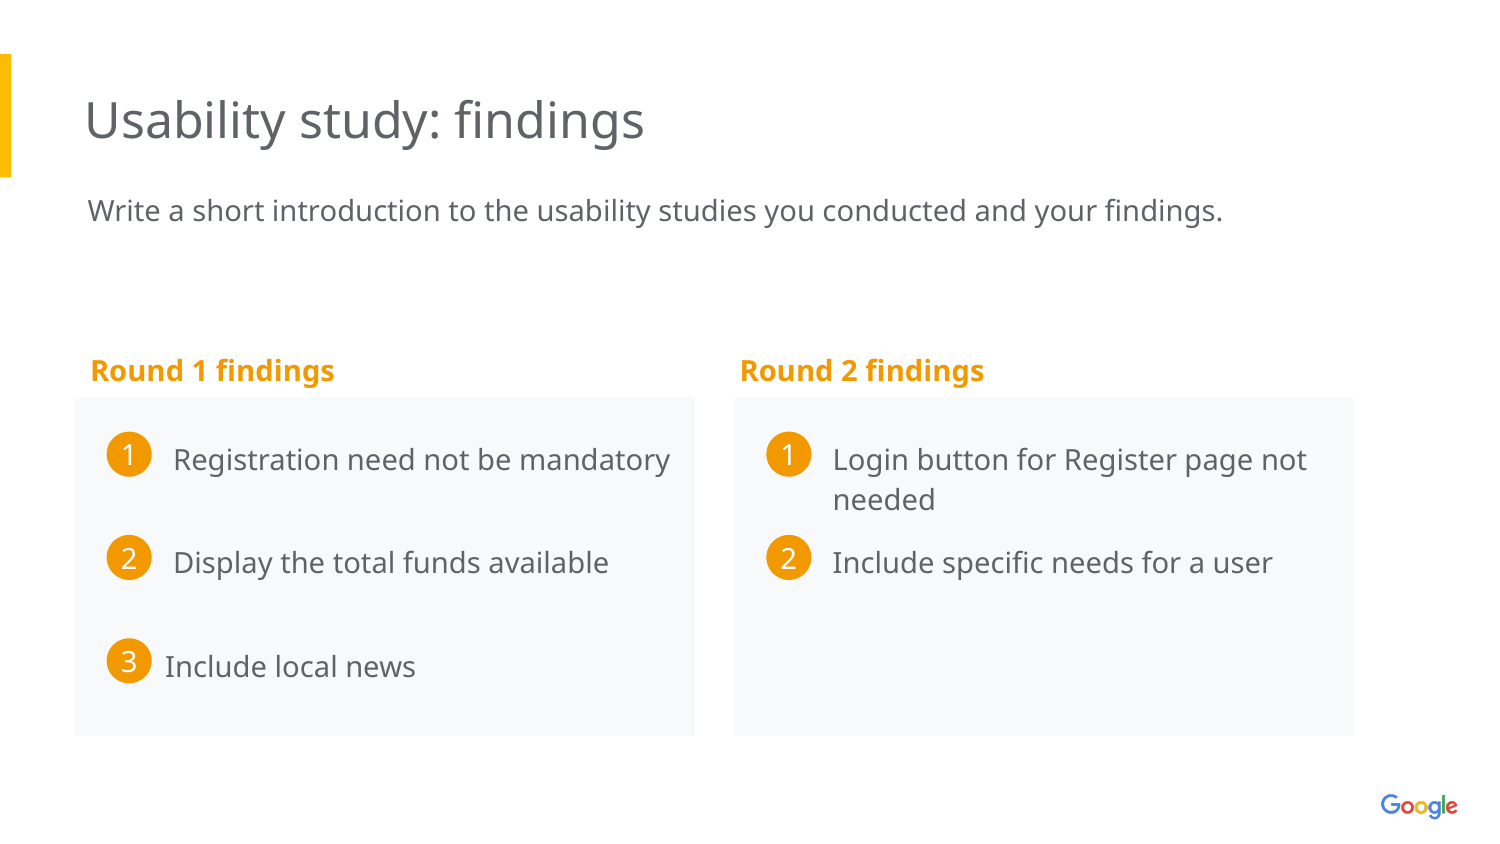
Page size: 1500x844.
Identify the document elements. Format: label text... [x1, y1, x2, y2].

text_box [74, 397, 695, 736]
text_box Include specific needs for a user [817, 524, 1365, 595]
text_box Include local news [150, 627, 698, 699]
text_box [734, 397, 1354, 736]
text_box 2 [766, 534, 812, 580]
text_box 1 [106, 431, 152, 477]
picture [1381, 794, 1458, 820]
text_box Display the total funds available [158, 524, 706, 595]
text_box 3 [106, 638, 152, 684]
text_box Login button for Register page not needed [817, 421, 1365, 524]
text_box 1 [766, 431, 812, 477]
text_box Write a short introduction to the usability studies you conducted and your findings. [87, 172, 1379, 283]
text_box 2 [106, 534, 152, 580]
text_box Round 2 findings [724, 331, 1272, 402]
text_box Round 1 findings [74, 331, 623, 397]
text_box Usability study: findings [84, 73, 1095, 164]
text_box Registration need not be mandatory [158, 421, 706, 492]
